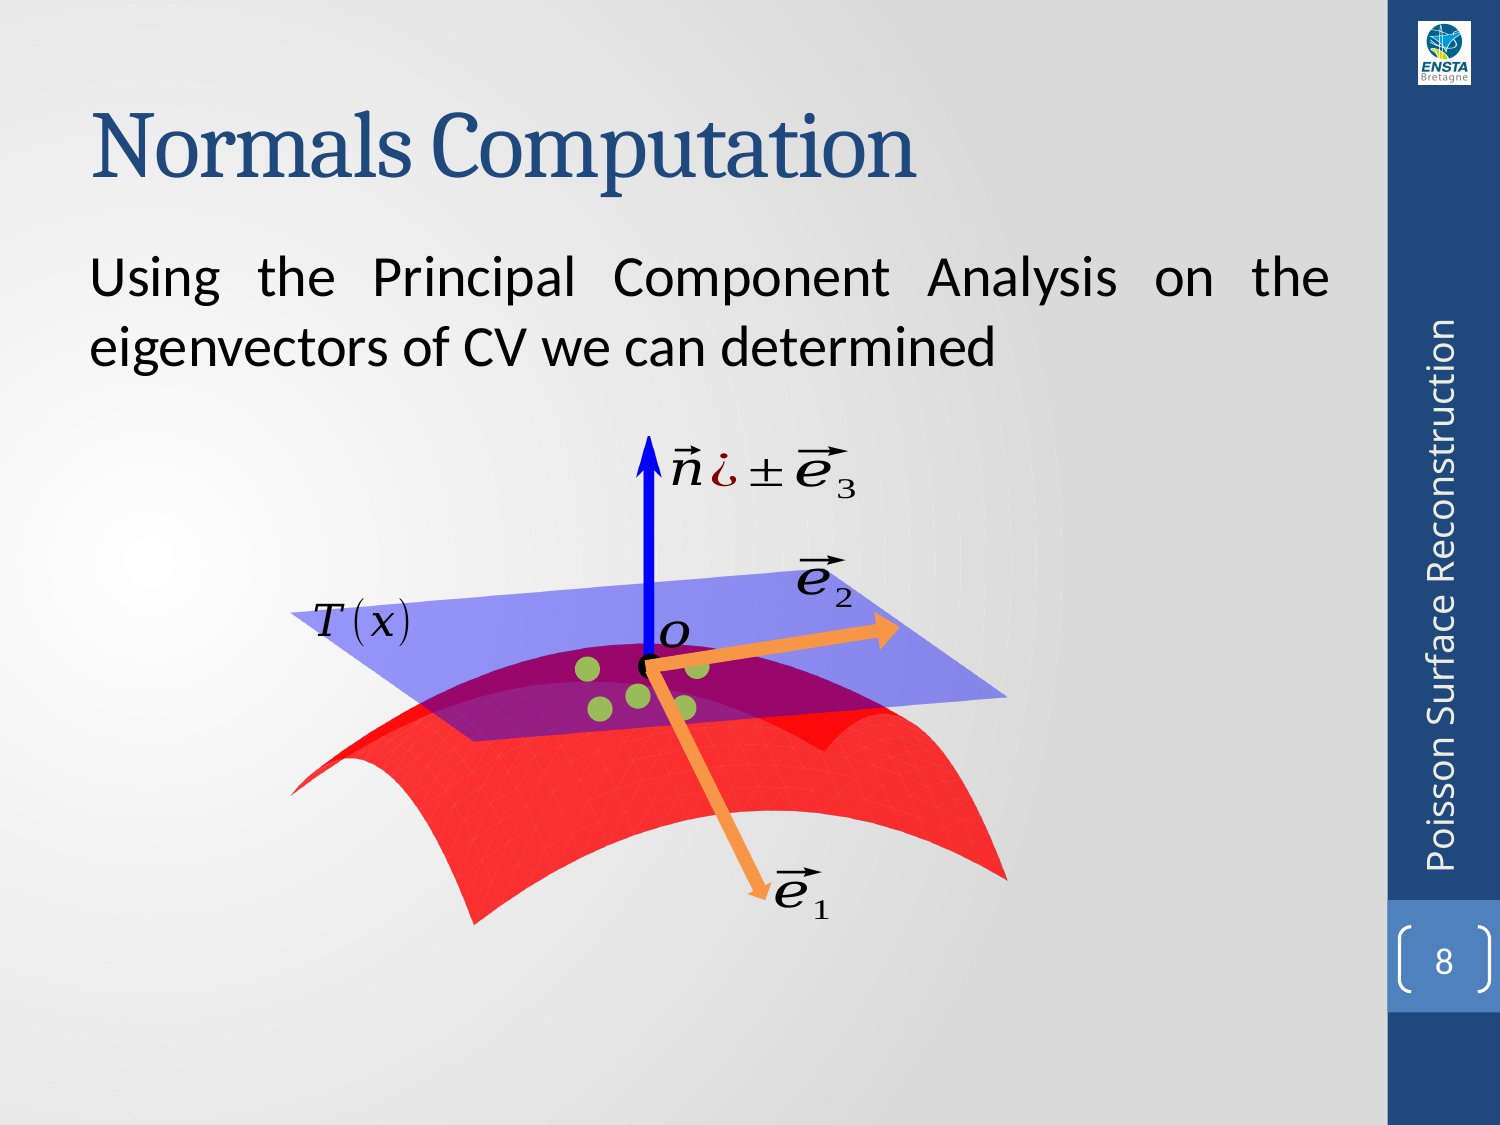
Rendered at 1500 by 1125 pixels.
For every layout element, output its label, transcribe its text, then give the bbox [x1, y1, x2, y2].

picture [1417, 20, 1472, 86]
footer Poisson Surface Reconstruction [1408, 127, 1469, 889]
title Normals Computation [75, 45, 1325, 233]
slide_number 8 [1397, 925, 1492, 994]
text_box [289, 436, 1009, 928]
